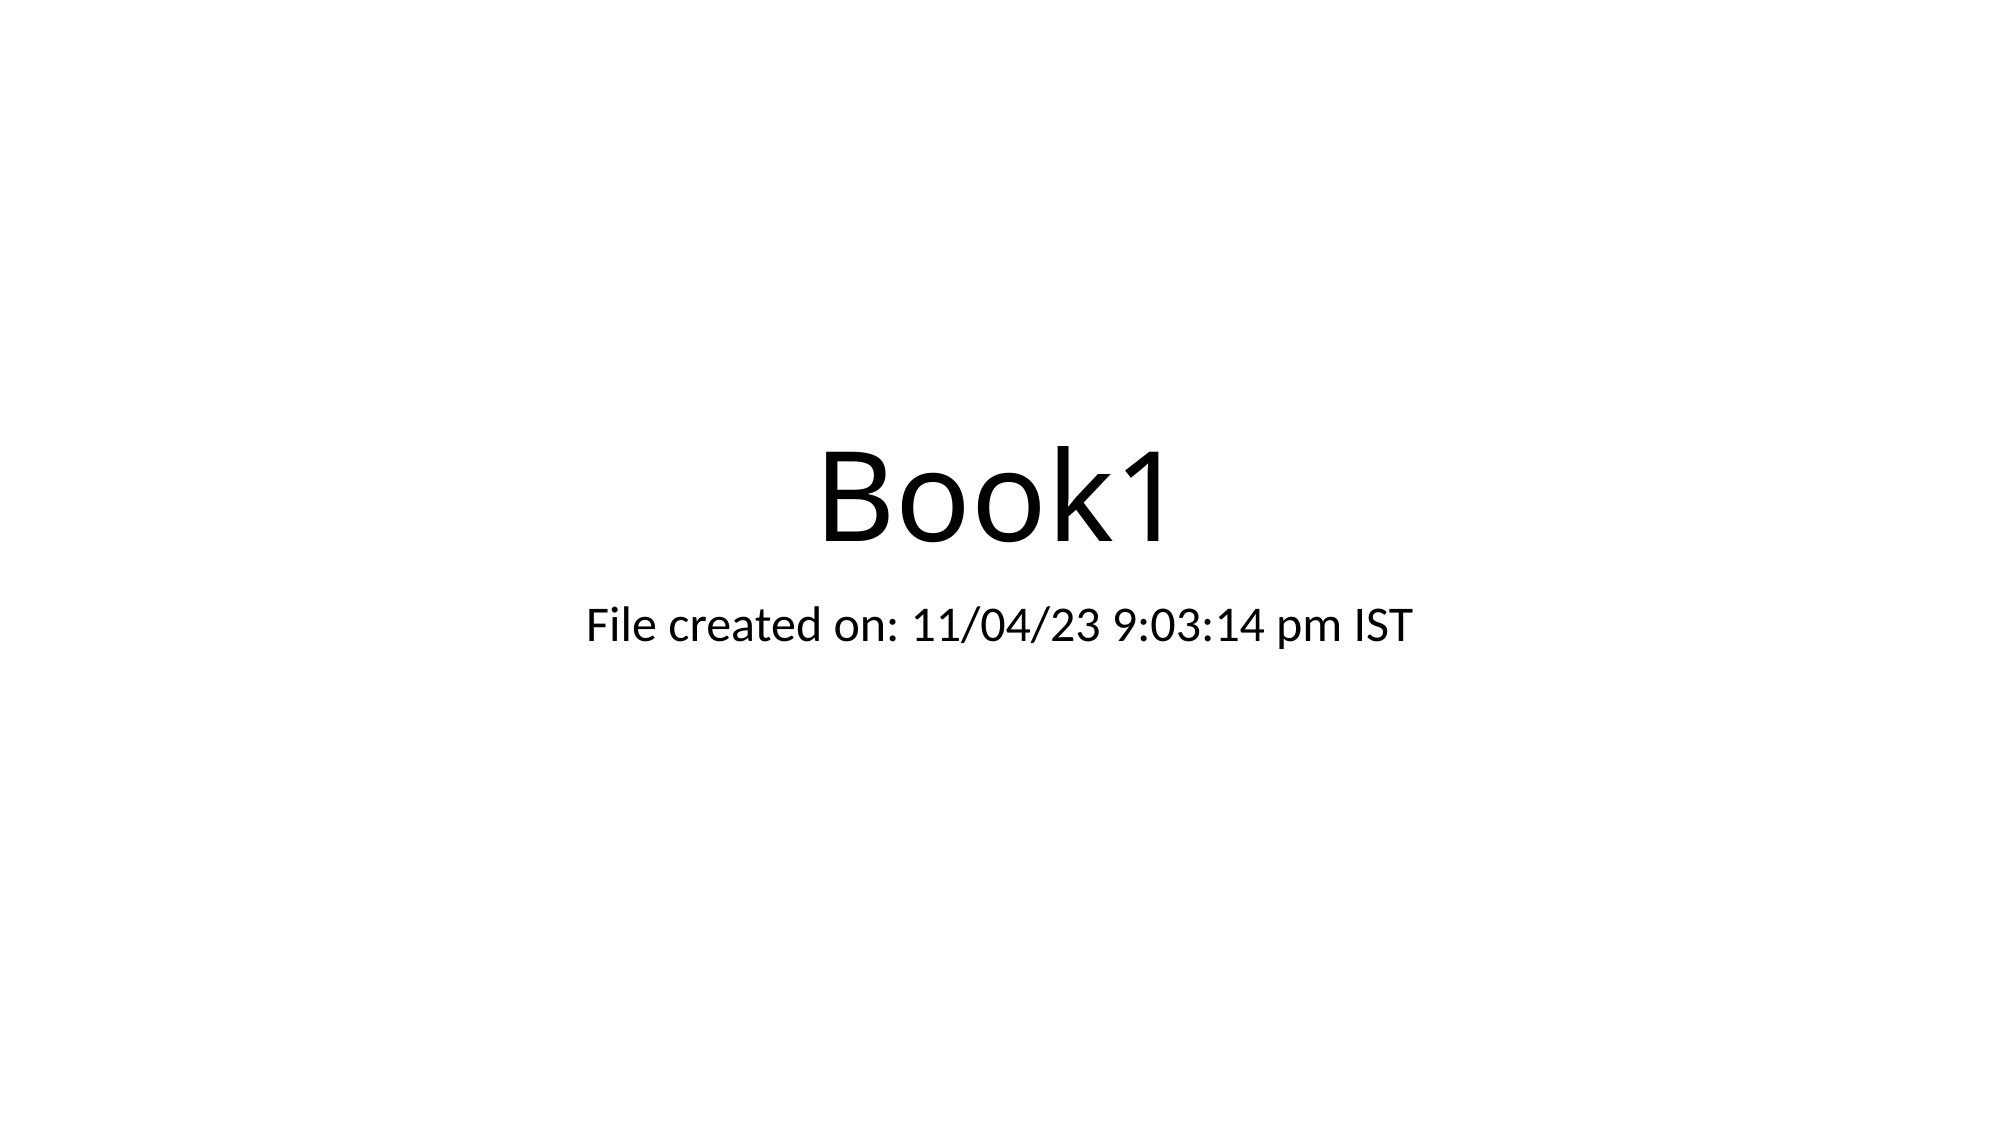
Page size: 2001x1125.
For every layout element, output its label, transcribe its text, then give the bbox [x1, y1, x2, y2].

title Book1 [249, 184, 1750, 576]
subtitle File created on: 11/04/23 9:03:14 pm IST [249, 590, 1750, 863]
